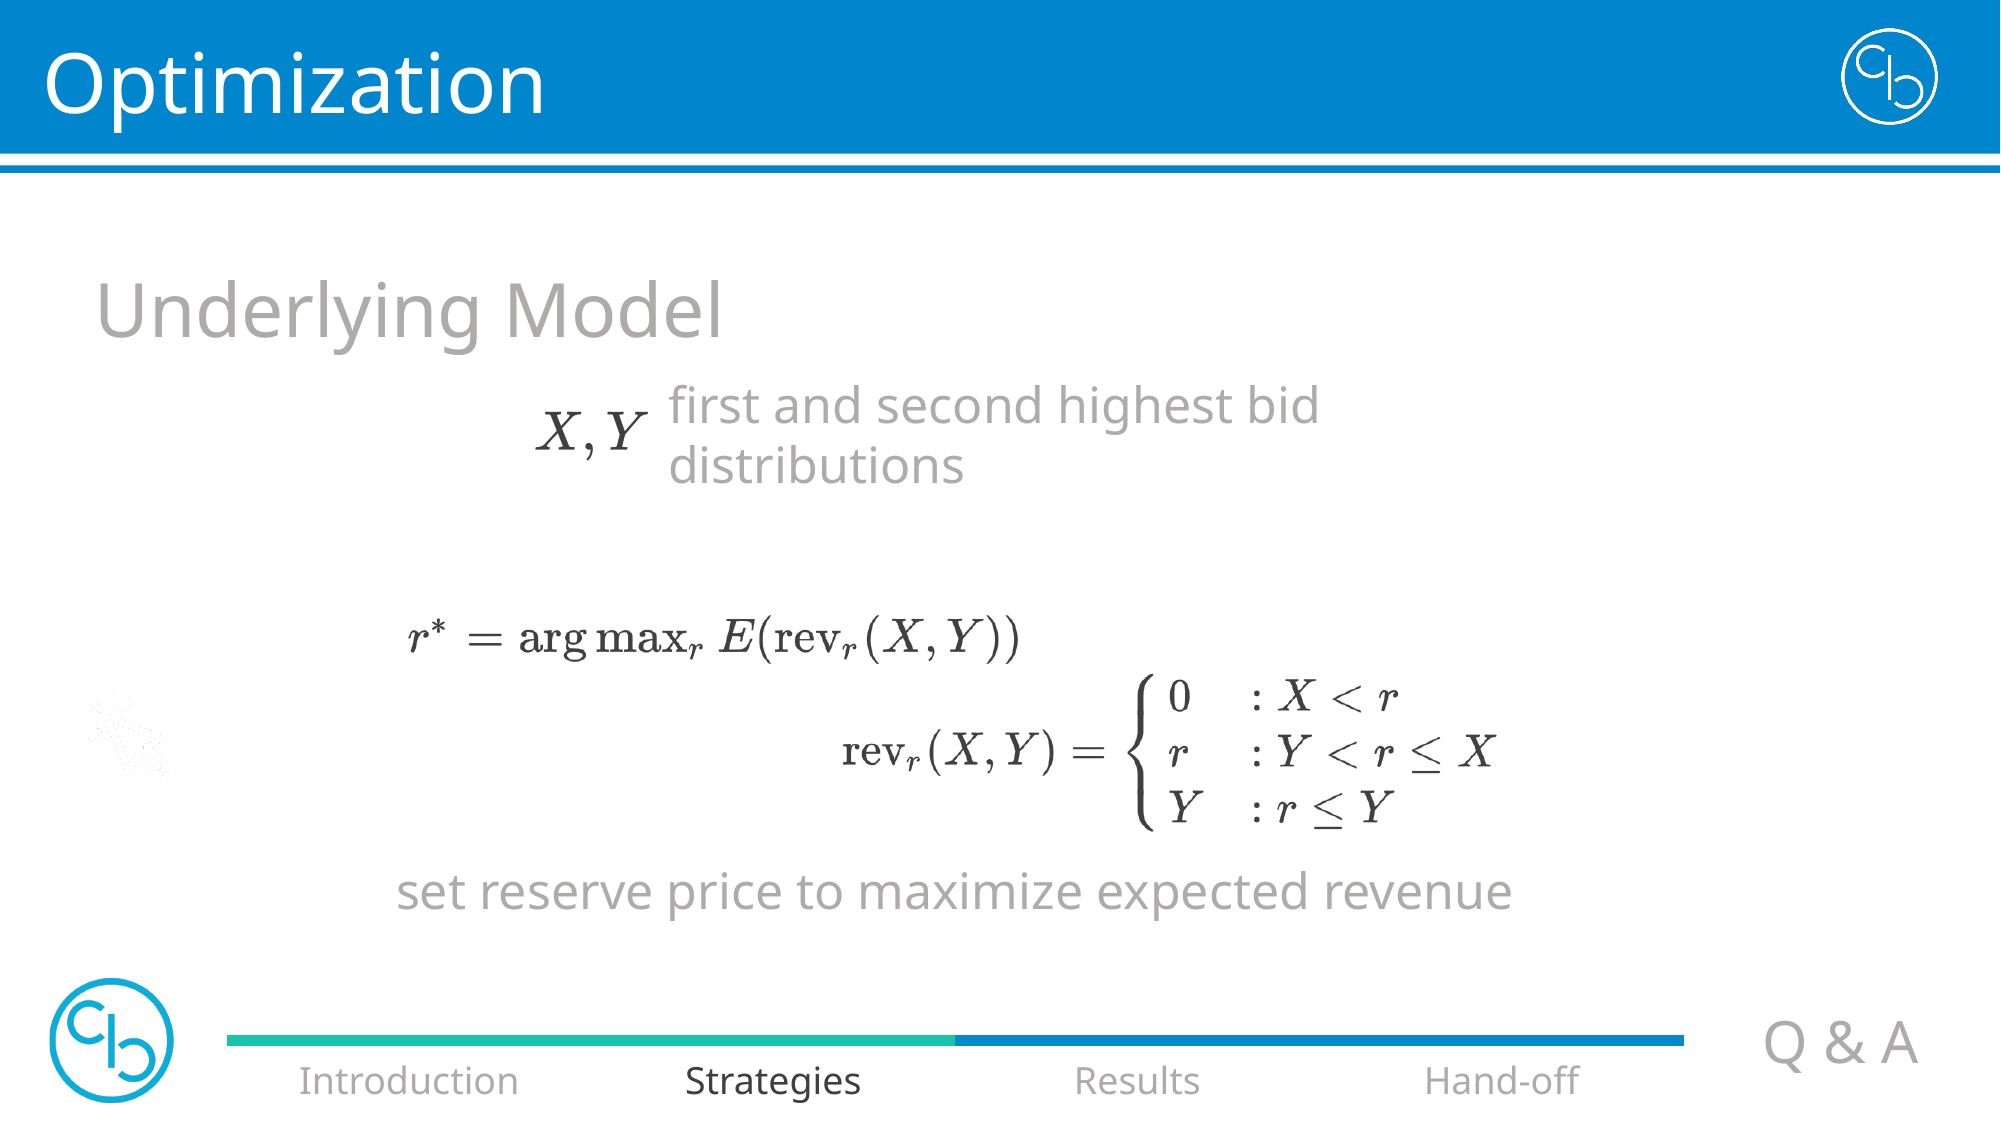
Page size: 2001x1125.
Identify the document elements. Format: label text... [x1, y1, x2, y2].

text_box Optimization [27, 23, 1561, 130]
picture [49, 1053, 98, 1103]
picture [534, 405, 649, 467]
text_box [0, 0, 2000, 154]
text_box Hand-off [1319, 1049, 1684, 1111]
text_box Results [955, 1049, 1319, 1111]
text_box Introduction [227, 1050, 591, 1111]
picture [56, 985, 166, 1096]
text_box Q & A [1658, 997, 2000, 1084]
picture [407, 609, 1504, 836]
picture [49, 978, 99, 1029]
text_box [0, 165, 2000, 173]
text_box first and second highest bid distributions [653, 390, 1622, 477]
text_box Strategies [591, 1050, 955, 1111]
picture [1842, 29, 1937, 124]
text_box Underlying Model [79, 254, 972, 361]
text_box set reserve price to maximize expected revenue [329, 846, 1582, 933]
picture [82, 691, 169, 779]
picture [123, 978, 178, 1103]
